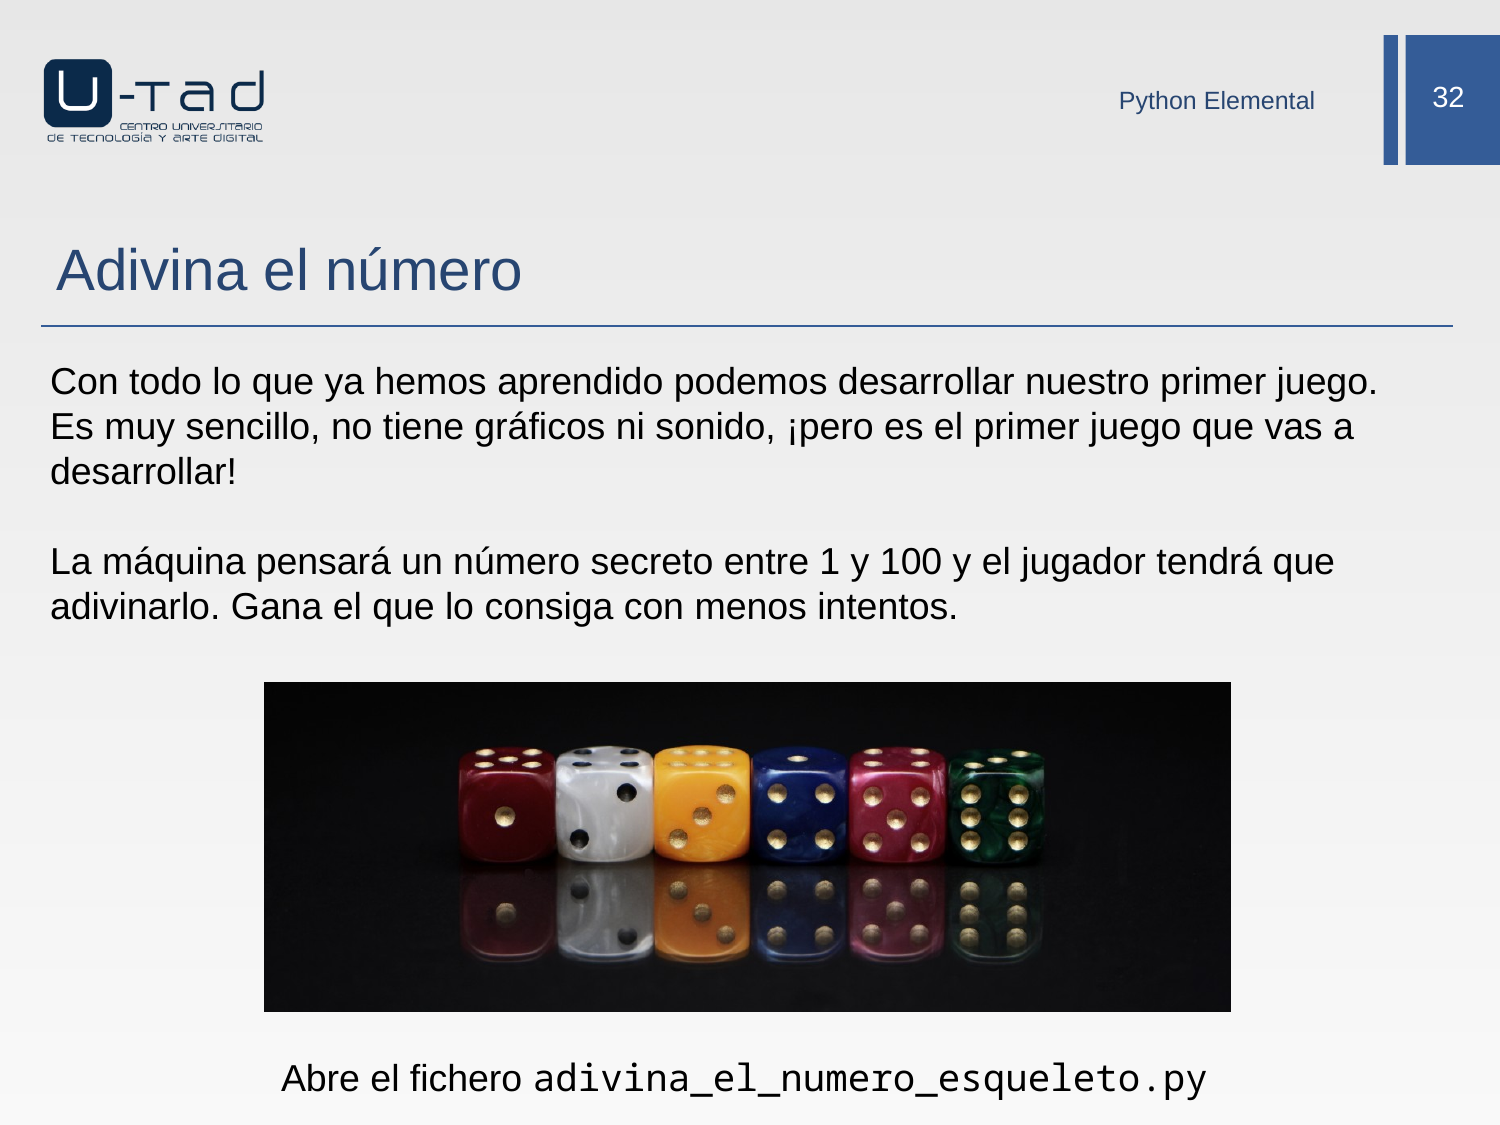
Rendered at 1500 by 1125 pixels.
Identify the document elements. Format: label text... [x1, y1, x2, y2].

picture [17, 49, 290, 151]
picture [263, 681, 1231, 1013]
text_box Con todo lo que ya hemos aprendido podemos desarrollar nuestro primer juego. Es muy sencillo, no tiene gráficos ni sonido, ¡pero es el primer juego que vas a desarrollar! La máquina pensará un número secreto entre 1 y 100 y el jugador tendrá que adivinarlo. Gana el que lo consiga con menos intentos. [35, 349, 1412, 680]
title Adivina el número [41, 208, 1453, 327]
text_box Abre el fichero adivina_el_numero_esqueleto.py [266, 1046, 1223, 1107]
footer Python Elemental [747, 78, 1338, 128]
